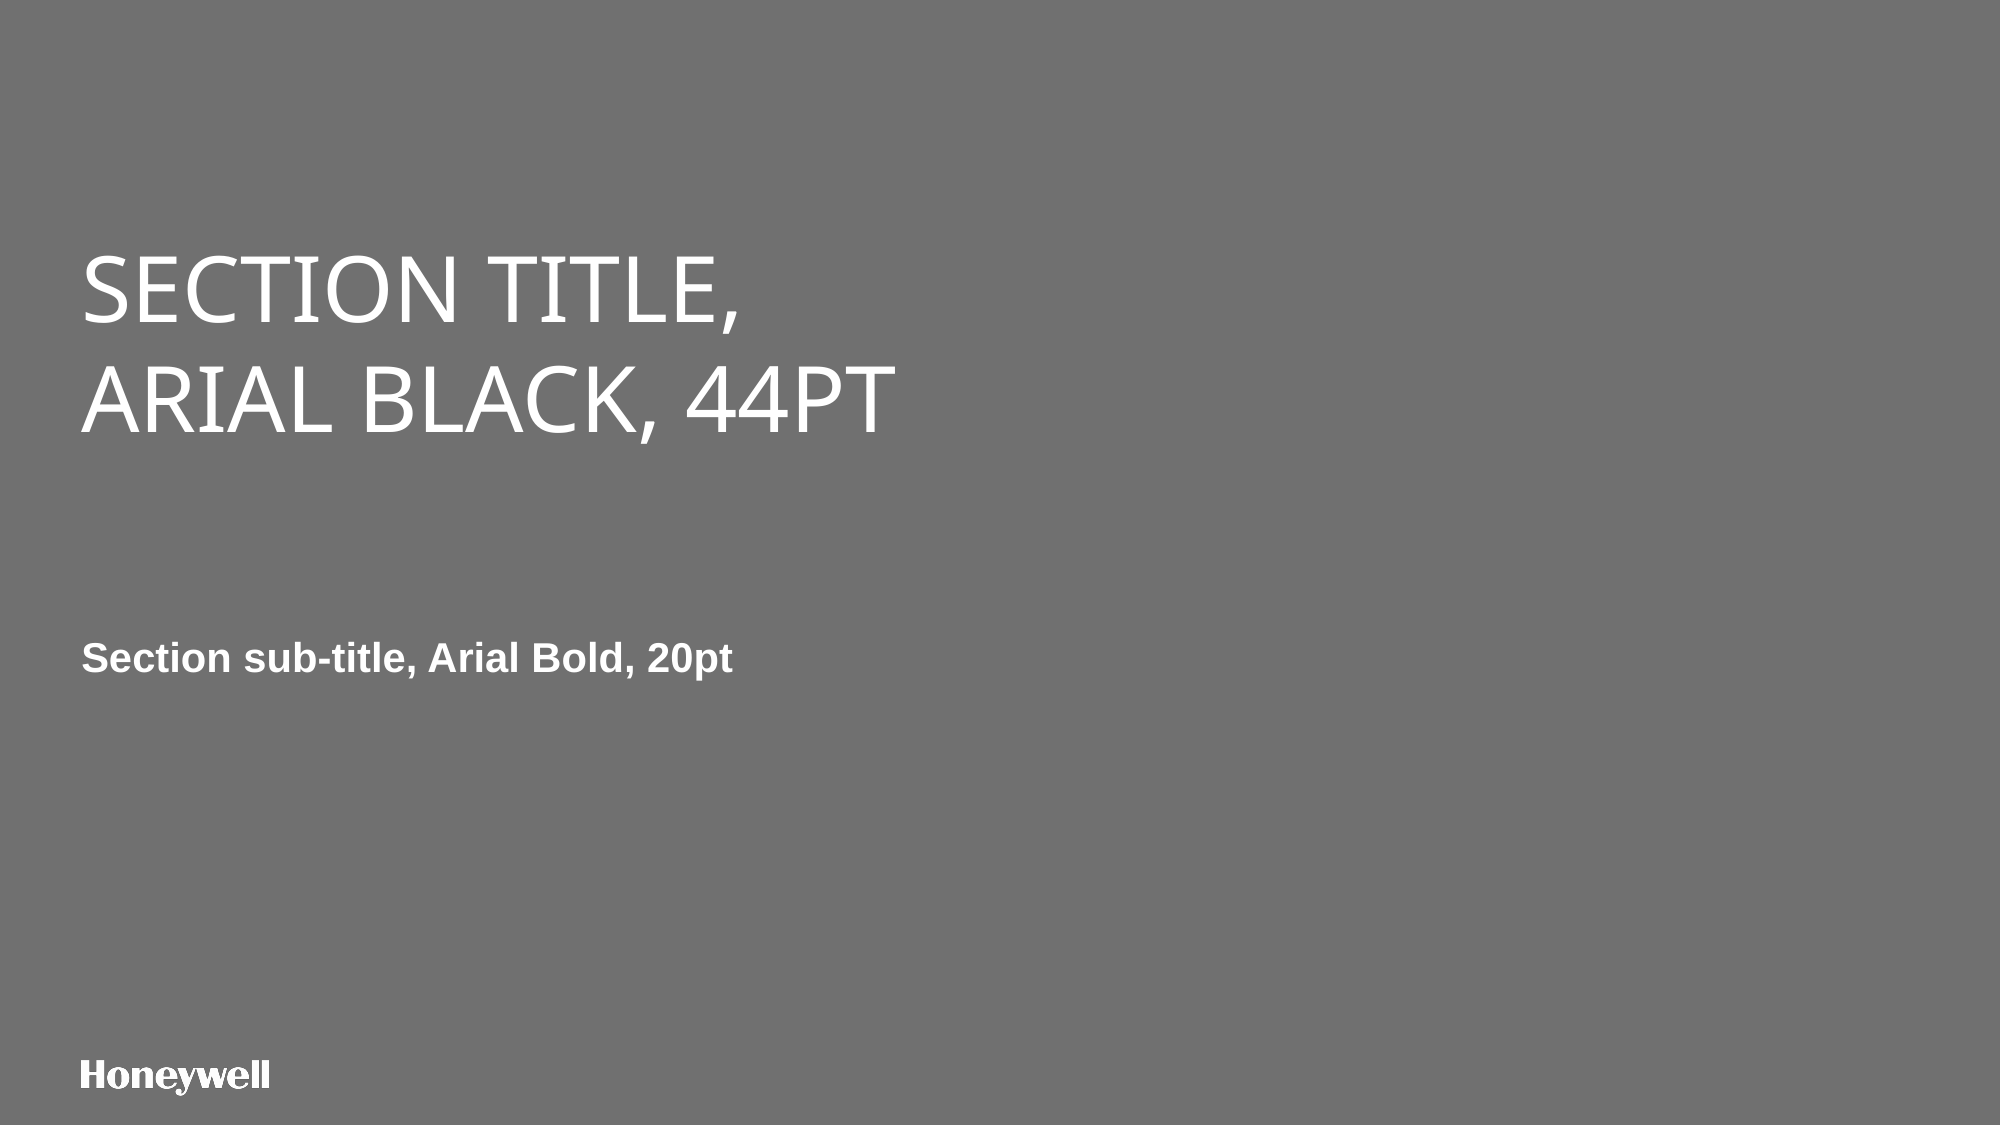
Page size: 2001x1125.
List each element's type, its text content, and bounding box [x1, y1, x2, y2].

title Section title, Arial BLACK, 44pt [81, 231, 1457, 632]
picture [81, 1060, 269, 1096]
list Section sub-title, Arial Bold, 20pt [81, 631, 1000, 963]
